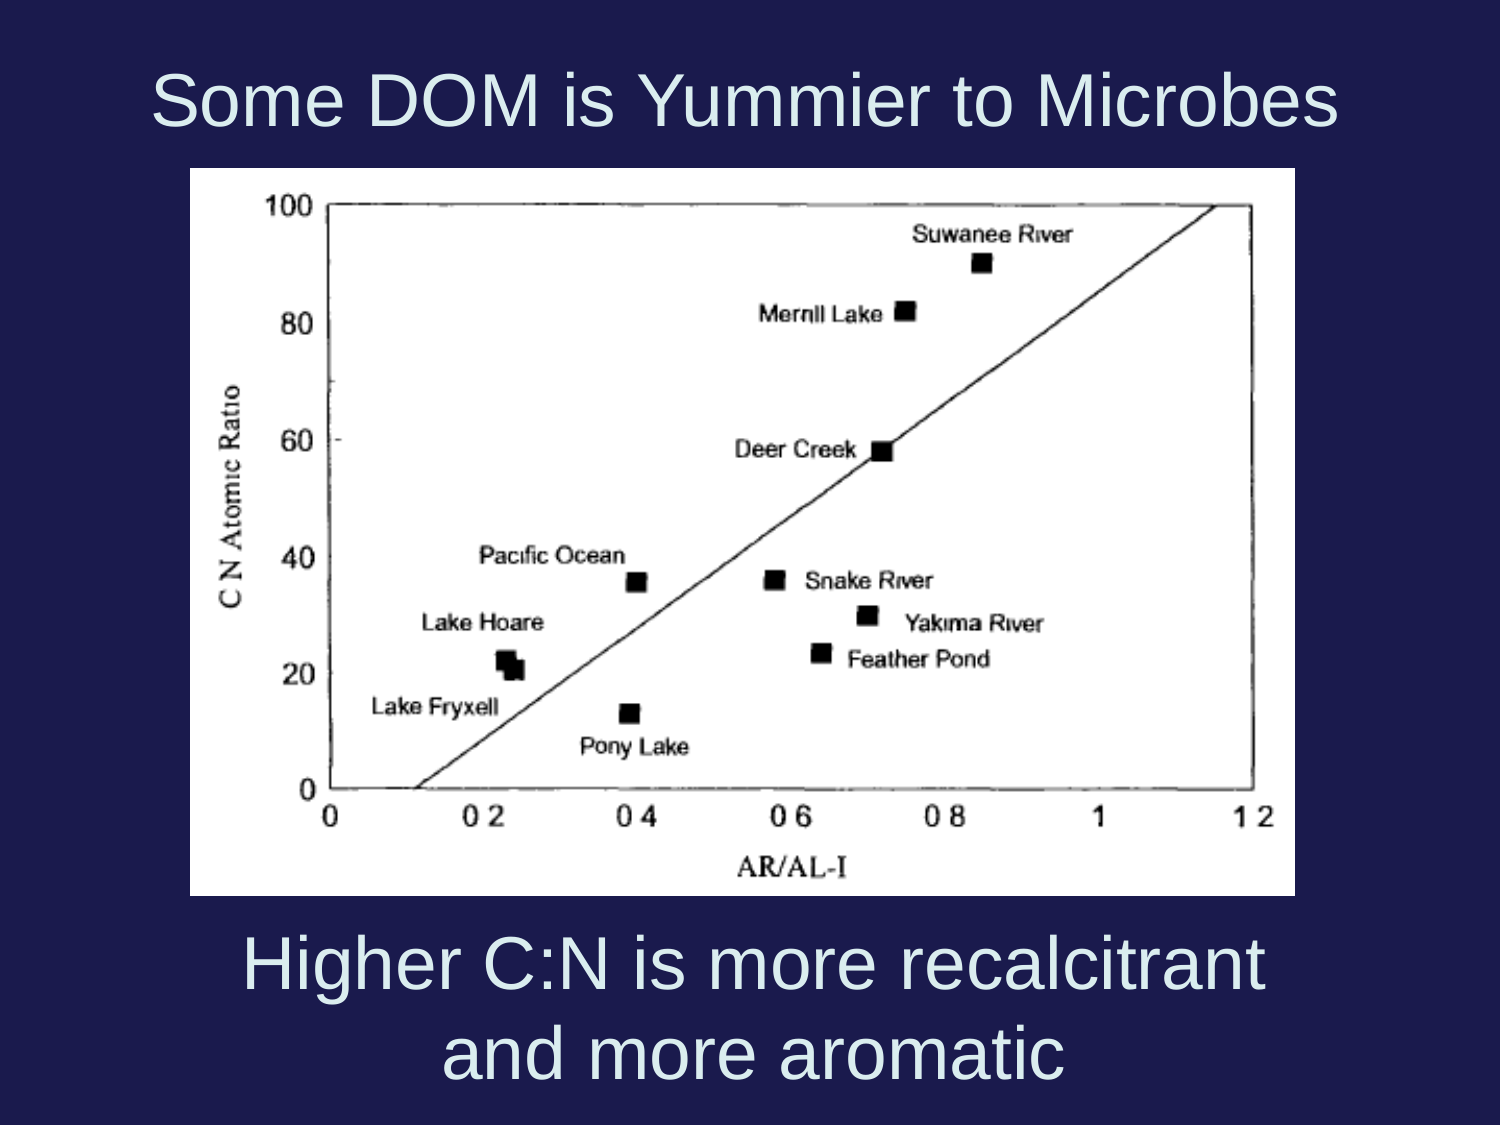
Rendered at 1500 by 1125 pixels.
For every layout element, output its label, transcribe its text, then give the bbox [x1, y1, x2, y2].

text_box Higher C:N is more recalcitrant and more aromatic [213, 906, 1295, 1102]
picture [190, 168, 1296, 897]
title Some DOM is Yummier to Microbes [107, 1, 1384, 190]
